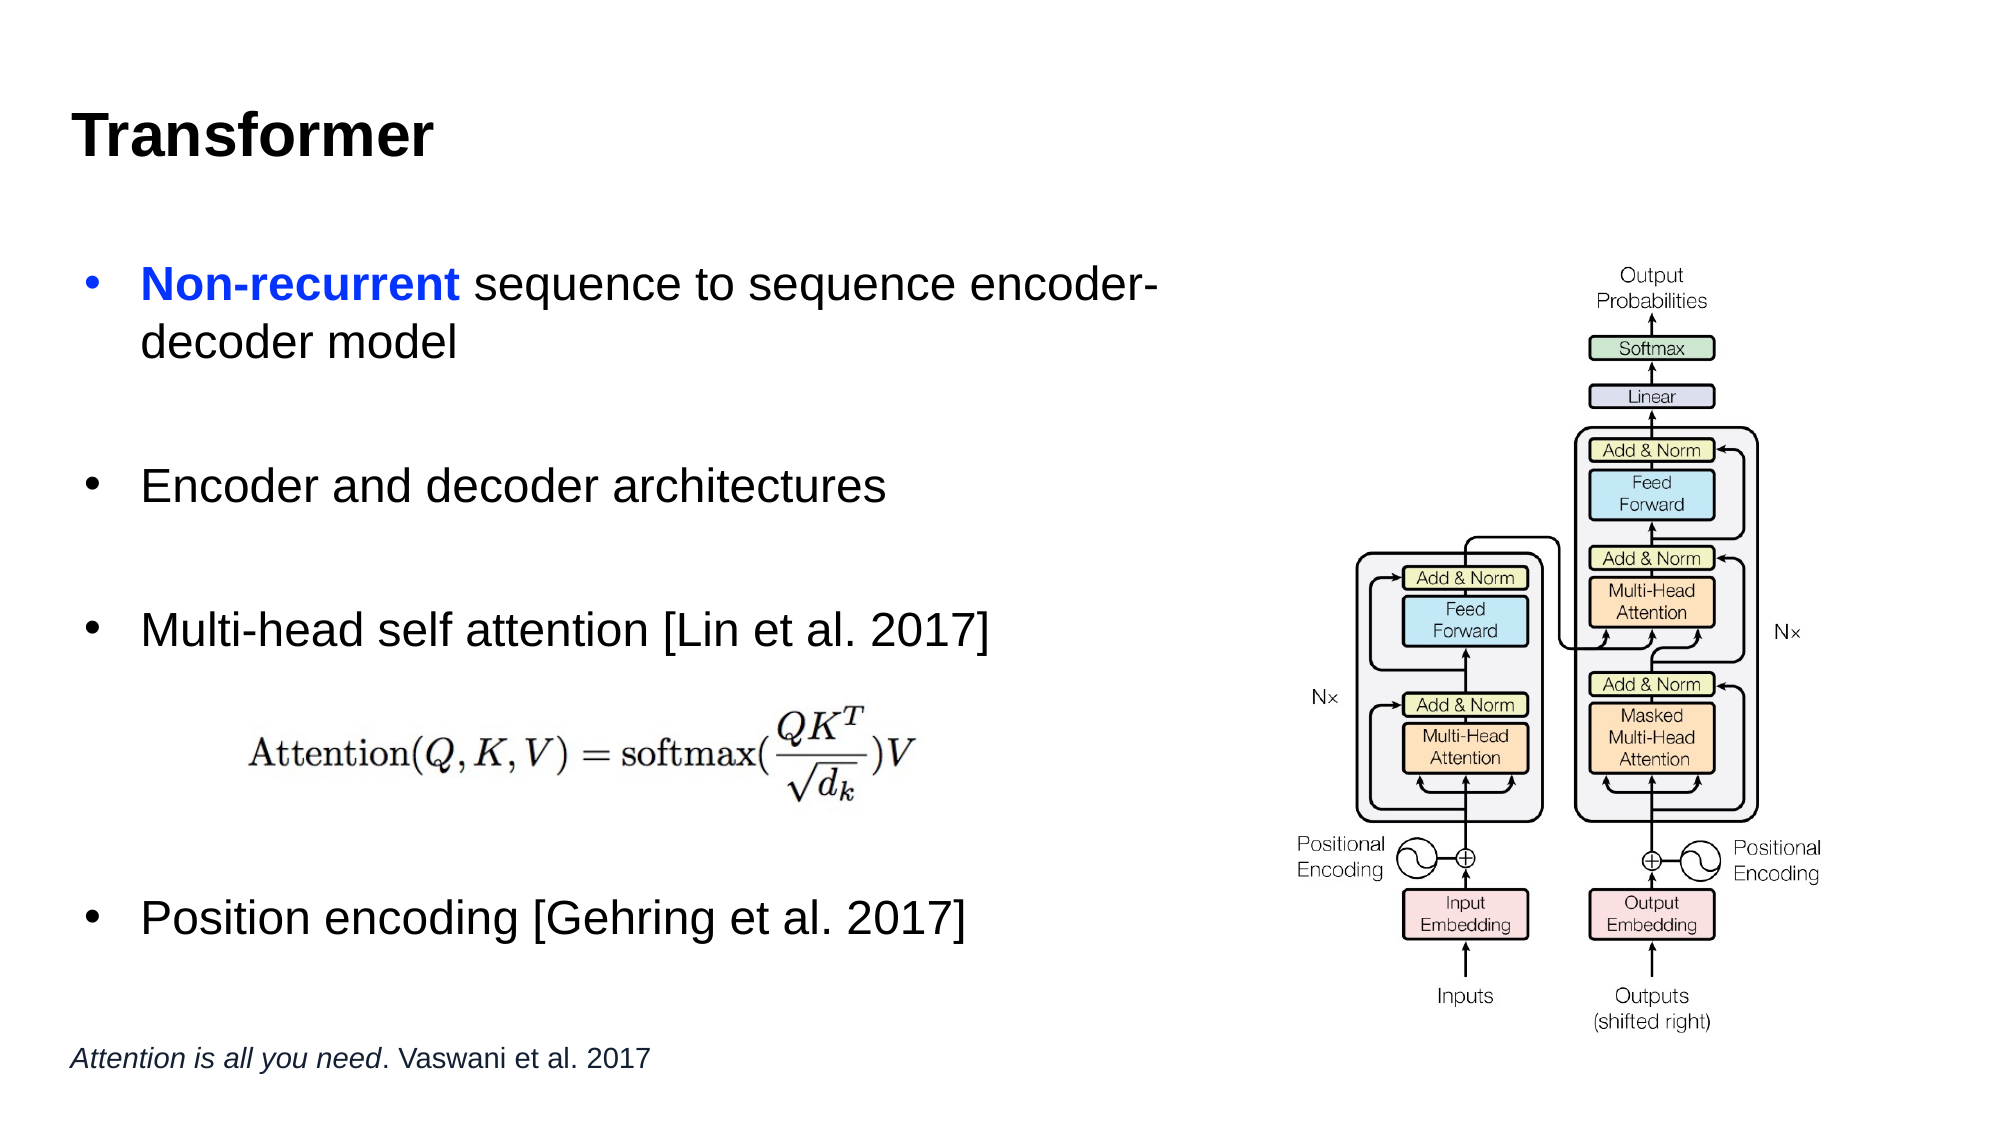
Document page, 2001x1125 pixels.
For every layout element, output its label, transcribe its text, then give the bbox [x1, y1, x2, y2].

list Non-recurrent sequence to sequence encoder-decoder model Encoder and decoder architectures Multi-head self attention [Lin et al. 2017] Position encoding [Gehring et al. 2017] [76, 245, 1224, 1054]
title Transformer [63, 86, 1795, 195]
picture [218, 690, 973, 828]
text_box Attention is all you need. Vaswani et al. 2017 [67, 1036, 655, 1078]
picture [1273, 245, 1839, 1054]
